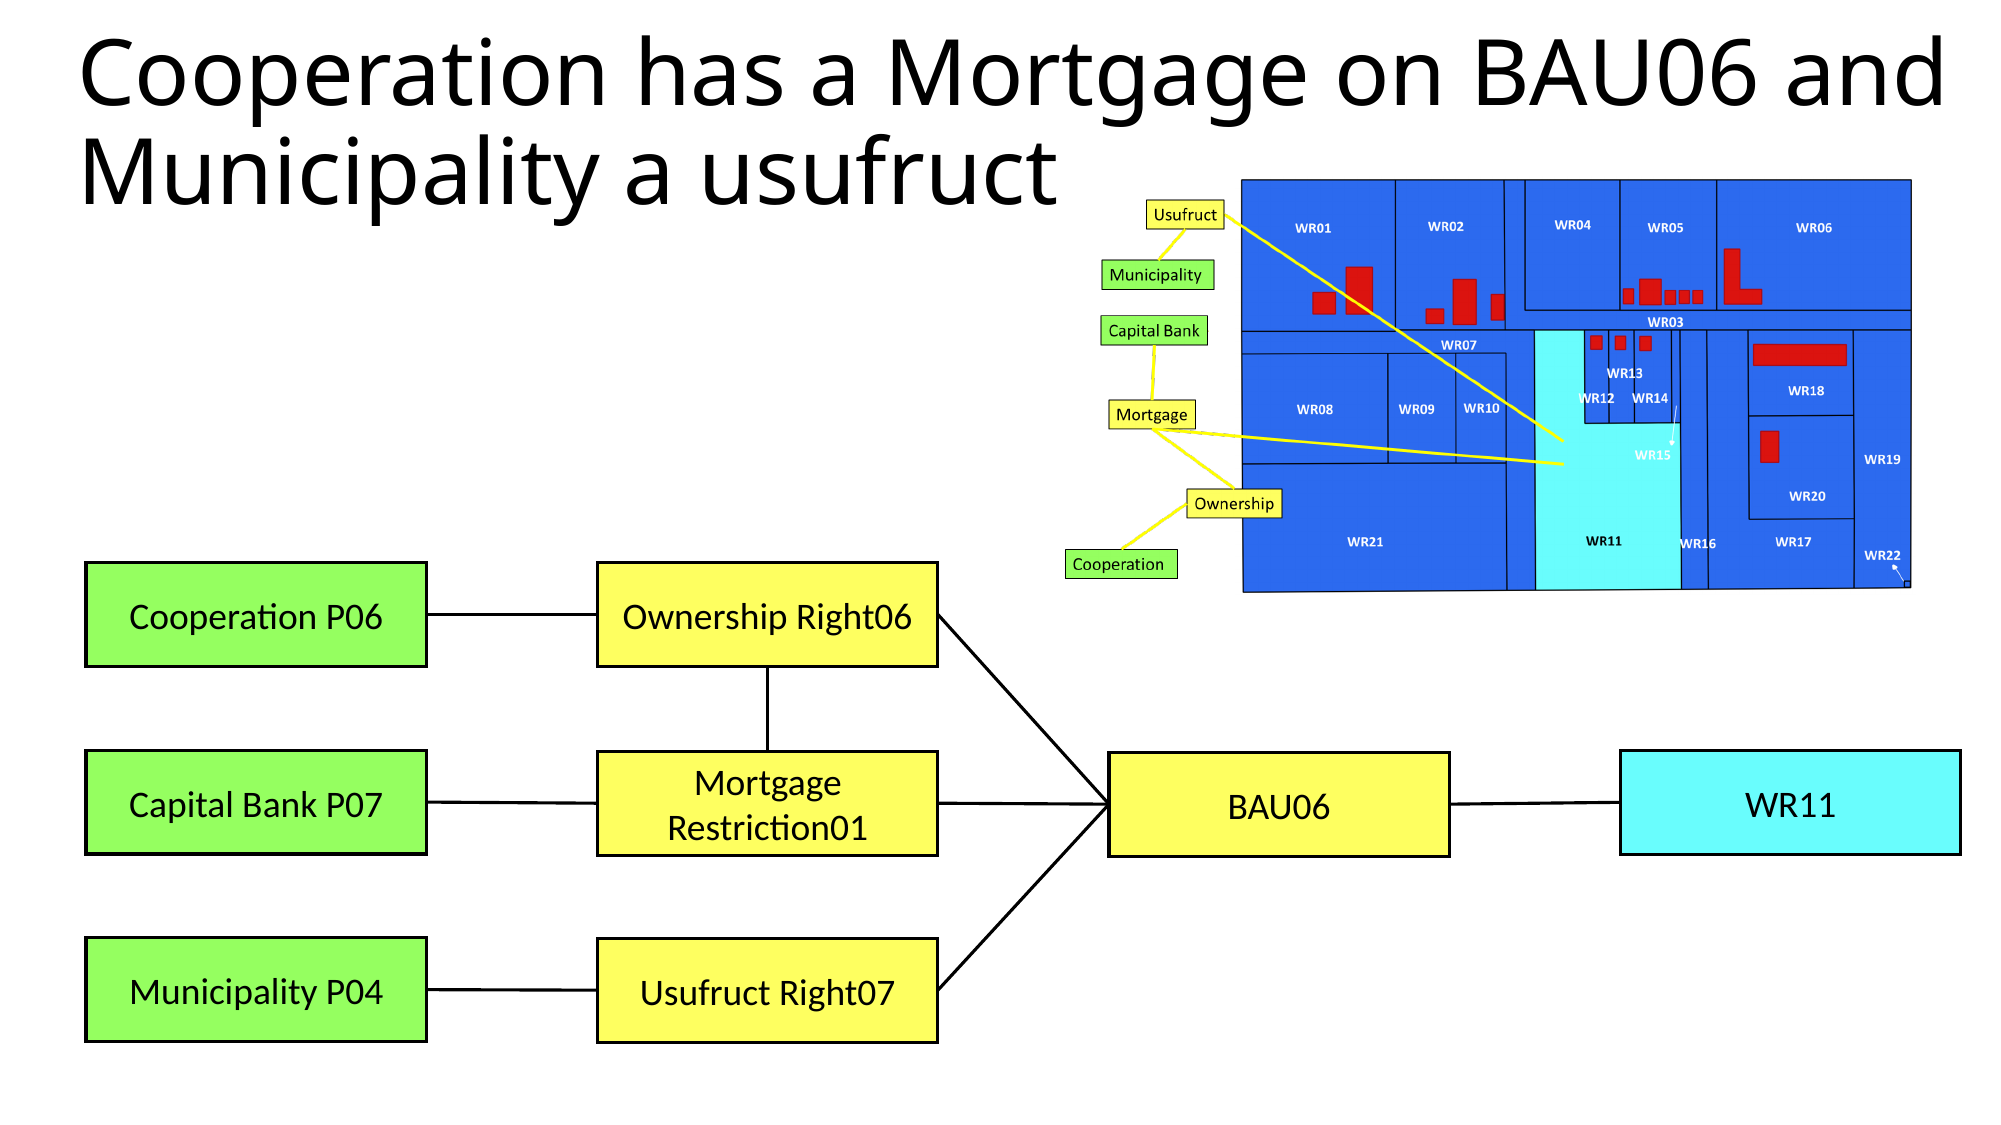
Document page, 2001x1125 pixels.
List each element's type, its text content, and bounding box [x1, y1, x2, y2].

text_box Cooperation has a Mortgage on BAU06 and Municipality a usufruct [62, 19, 1985, 237]
picture [1061, 176, 1916, 595]
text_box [85, 562, 1961, 1043]
